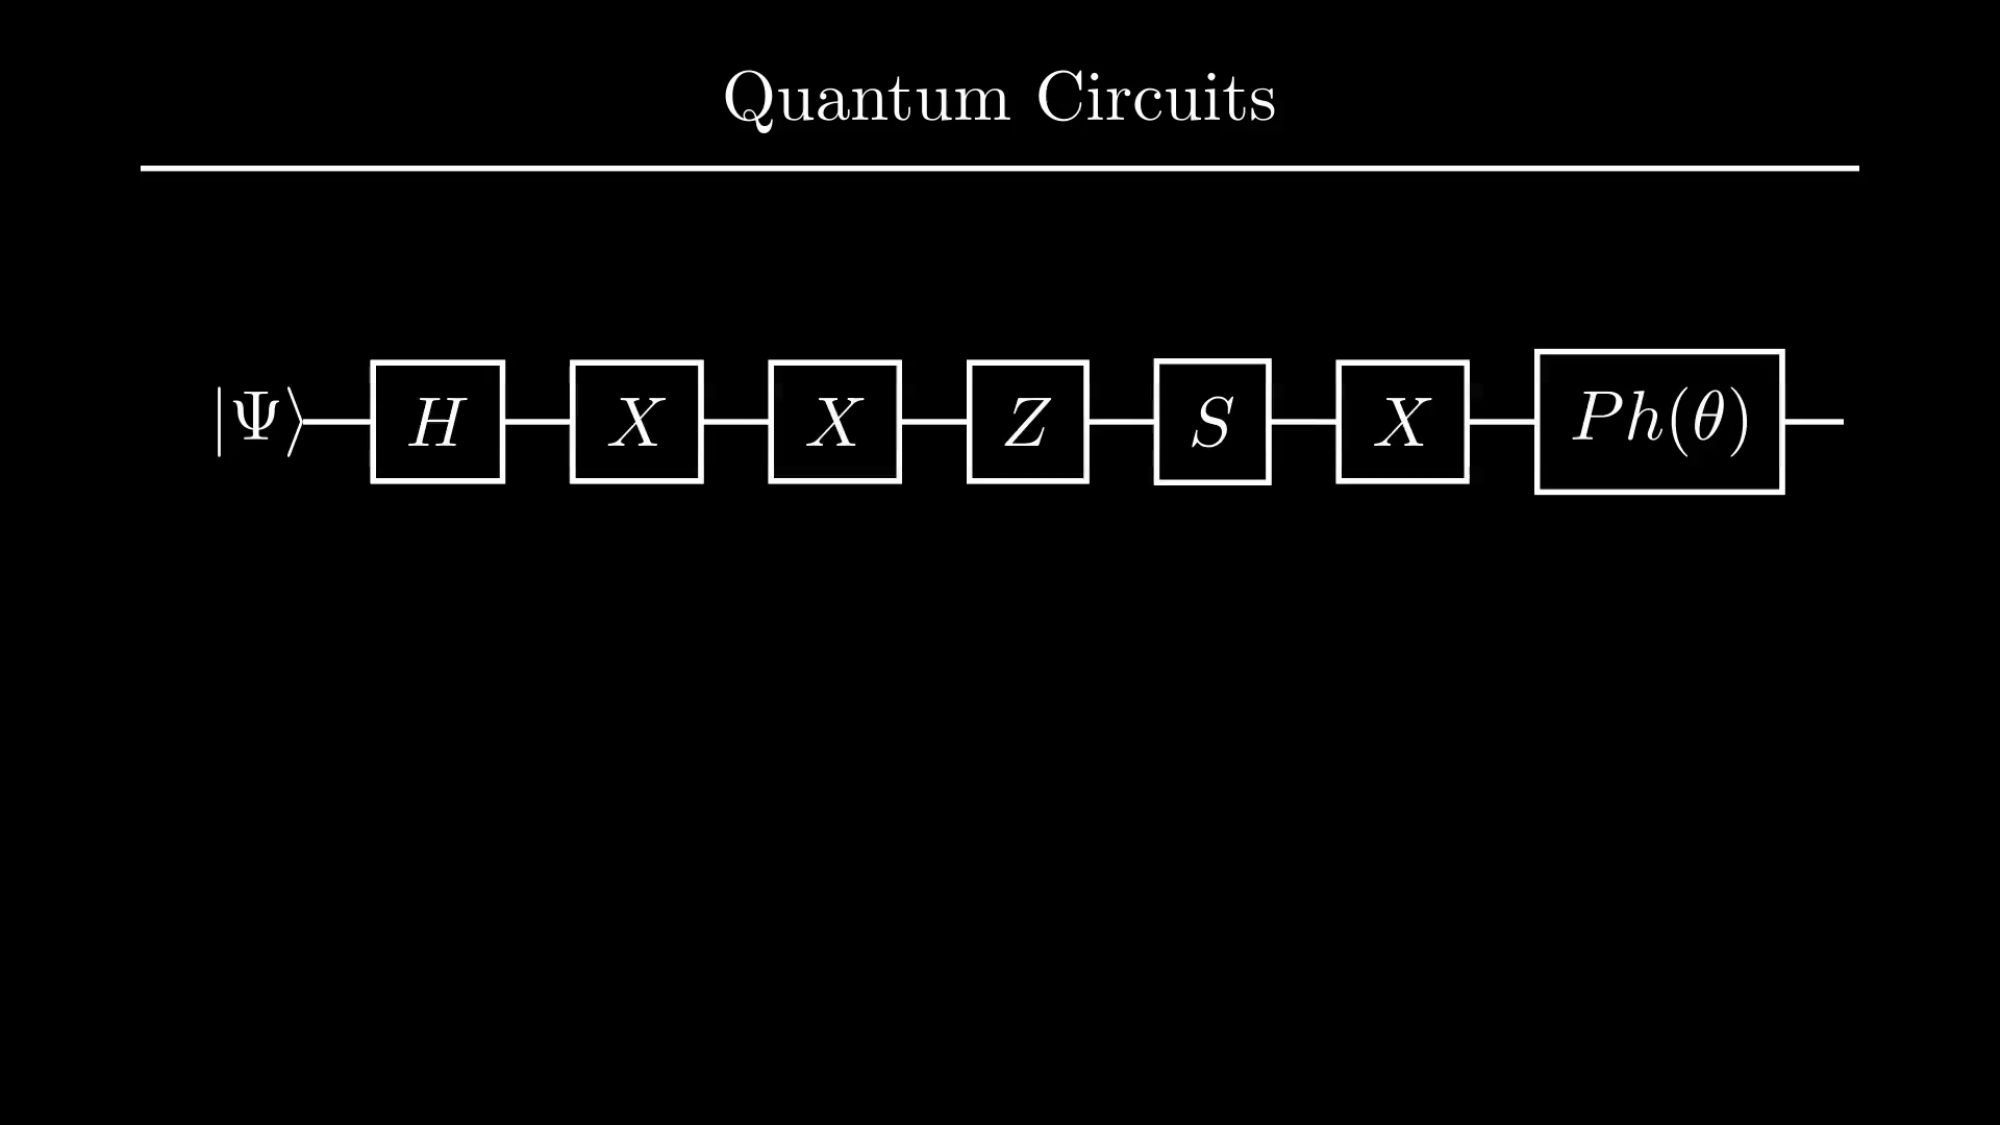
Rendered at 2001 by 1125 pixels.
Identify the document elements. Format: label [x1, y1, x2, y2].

text_box [0, 0, 2000, 1125]
